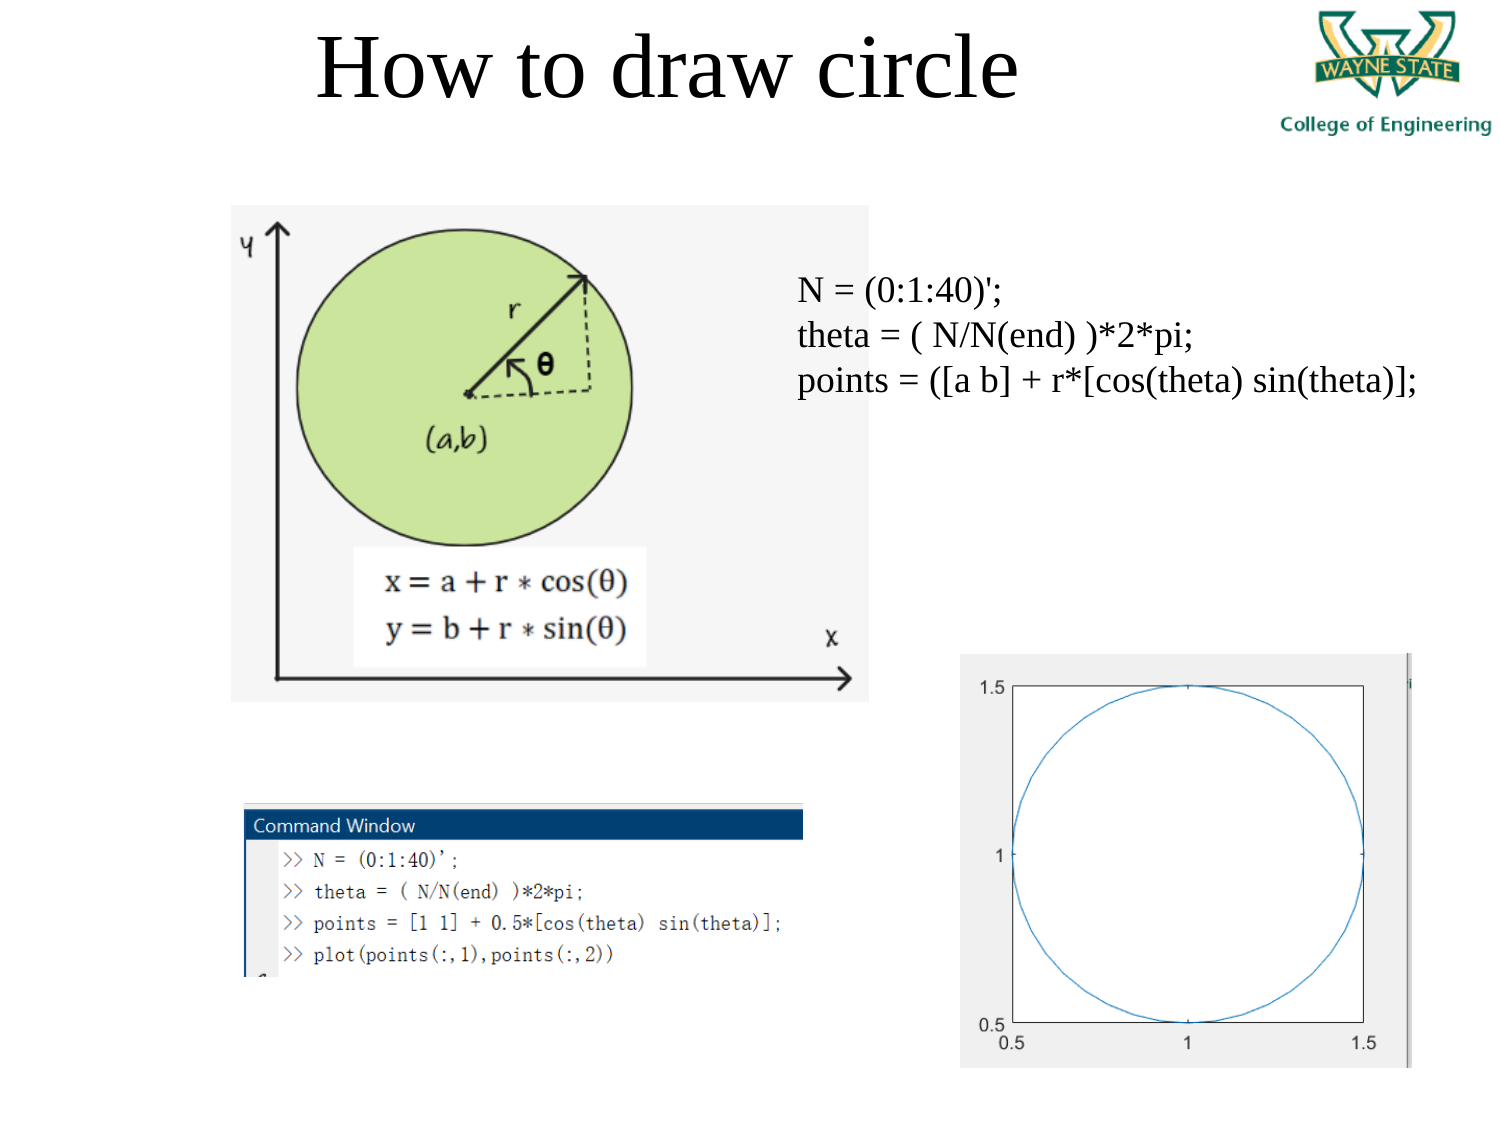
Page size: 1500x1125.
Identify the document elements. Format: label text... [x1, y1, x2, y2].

text_box N = (0:1:40)'; theta = ( N/N(end) )*2*pi; points = ([a b] + r*[cos(theta) sin(theta)]; [869, 257, 1434, 408]
picture [960, 653, 1412, 1068]
picture [1284, 4, 1499, 136]
picture [243, 803, 803, 977]
picture [231, 205, 869, 702]
title How to draw circle [300, 0, 1284, 136]
